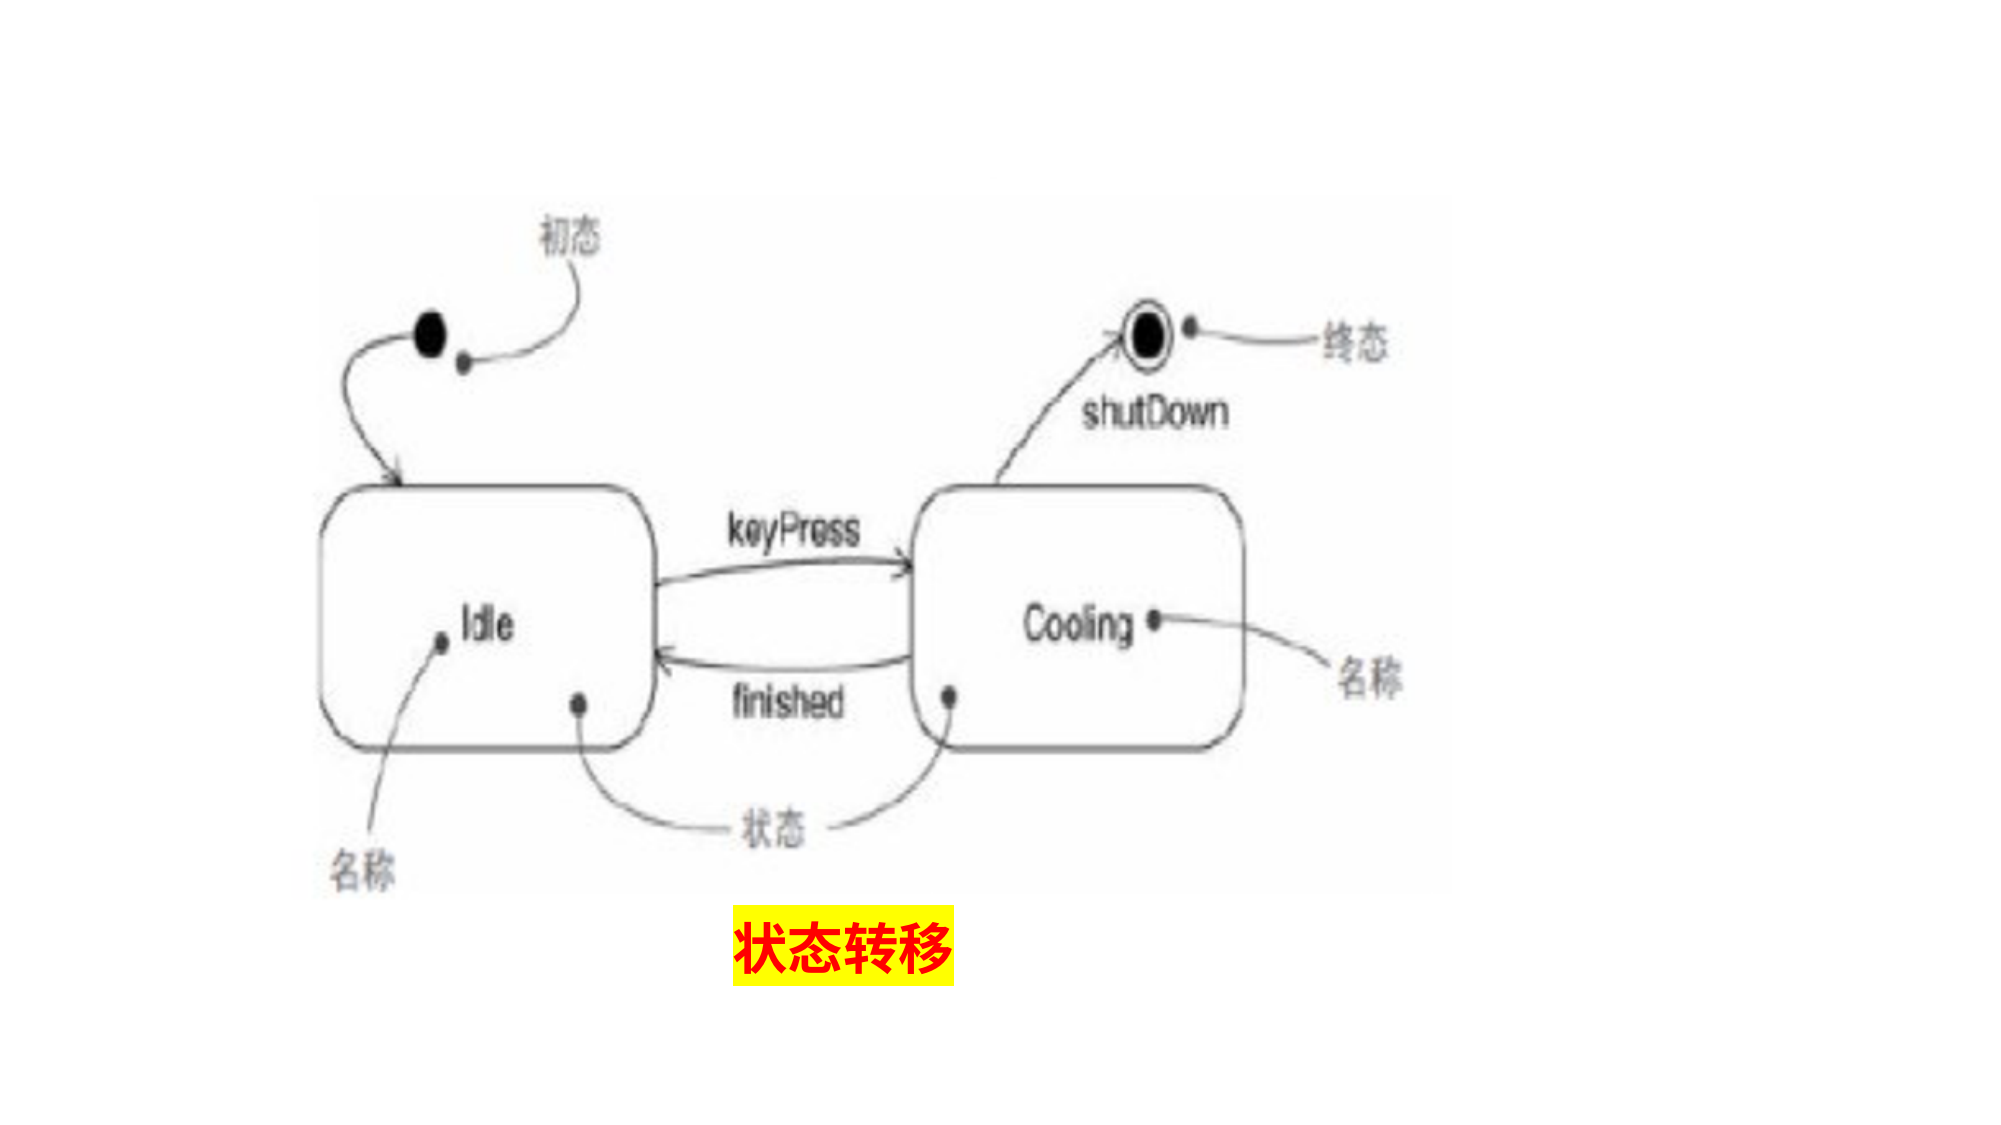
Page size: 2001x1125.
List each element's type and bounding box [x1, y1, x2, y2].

text_box [235, 177, 1452, 989]
